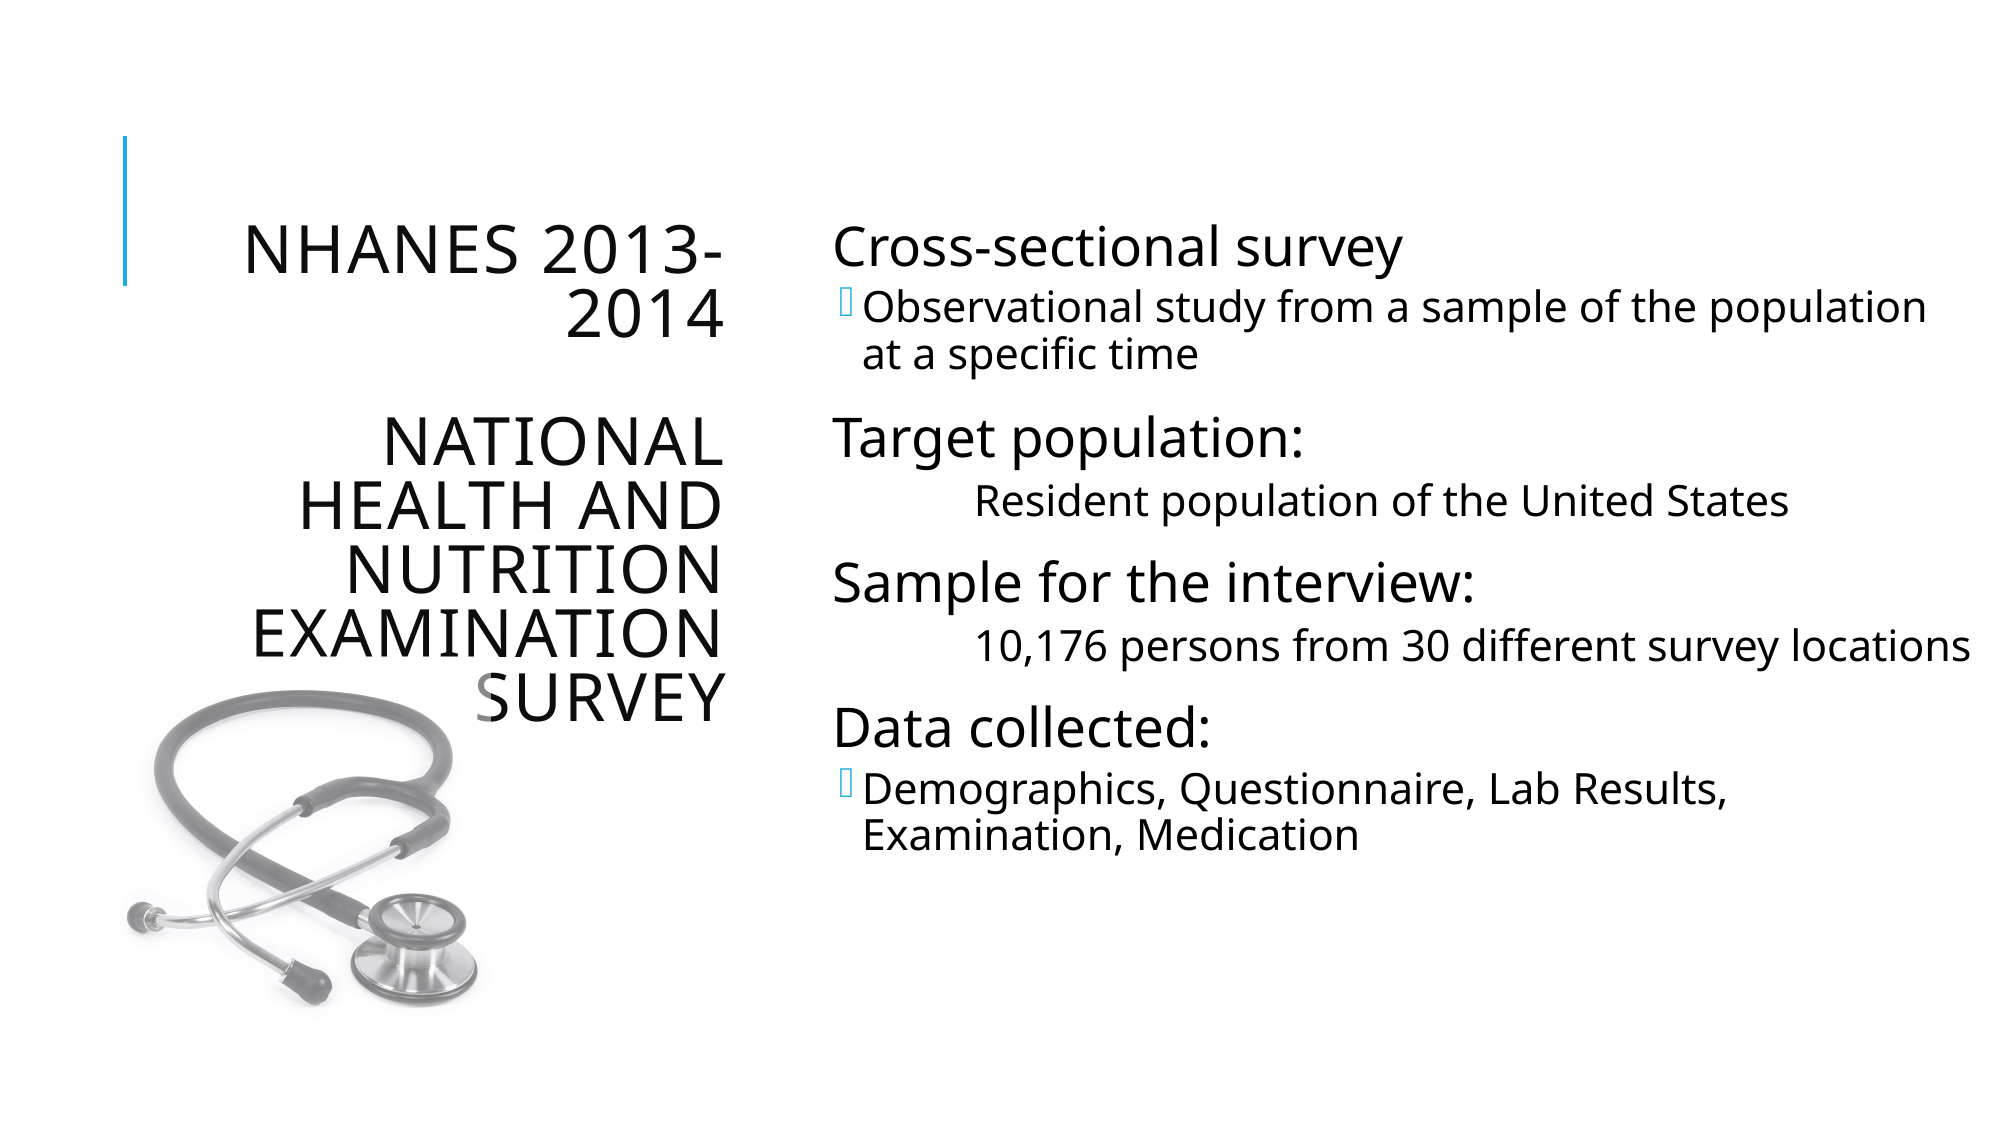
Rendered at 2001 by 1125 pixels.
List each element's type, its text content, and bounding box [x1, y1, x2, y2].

picture [114, 656, 491, 1033]
title NHANES 2013-2014 National Health and Nutrition Examination Survey [92, 211, 742, 746]
list Cross-sectional survey Observational study from a sample of the population at a specific time Target population: Resident population of the United States Sample for the interview: 10,176 persons from 30 different survey locations Data collected: Demographics, Questionnaire, Lab Results, Examination, Medication [810, 211, 2000, 872]
